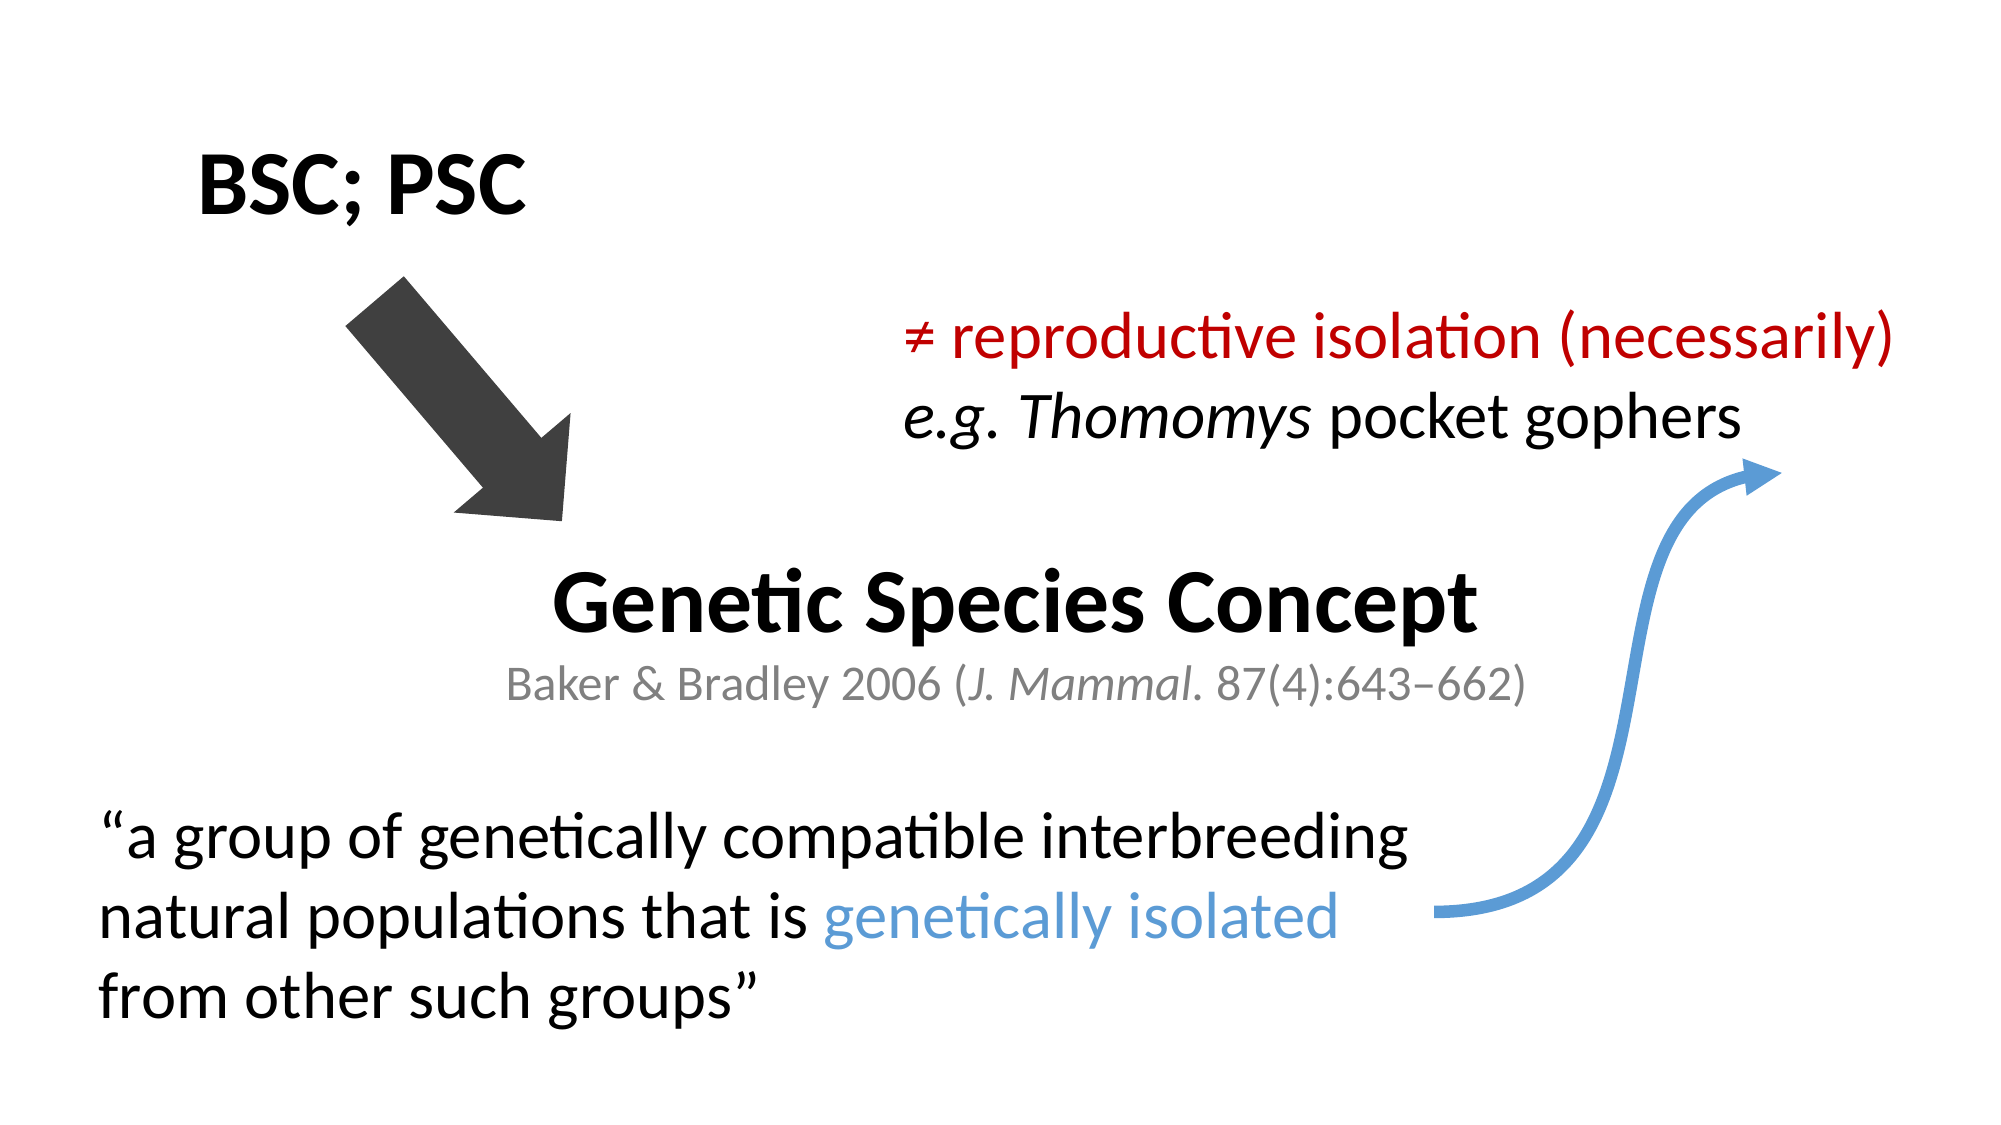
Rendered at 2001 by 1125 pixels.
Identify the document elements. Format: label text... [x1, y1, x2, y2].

text_box “a group of genetically compatible interbreeding natural populations that is genetically isolated from other such groups” [84, 784, 1434, 1040]
list BSC; PSC [182, 114, 1000, 388]
text_box ≠ reproductive isolation (necessarily) e.g. Thomomys pocket gophers [888, 284, 1912, 459]
text_box [343, 274, 572, 523]
text_box Genetic Species Concept Baker & Bradley 2006 (J. Mammal. 87(4):643–662) [490, 533, 1434, 718]
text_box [1434, 472, 1782, 914]
